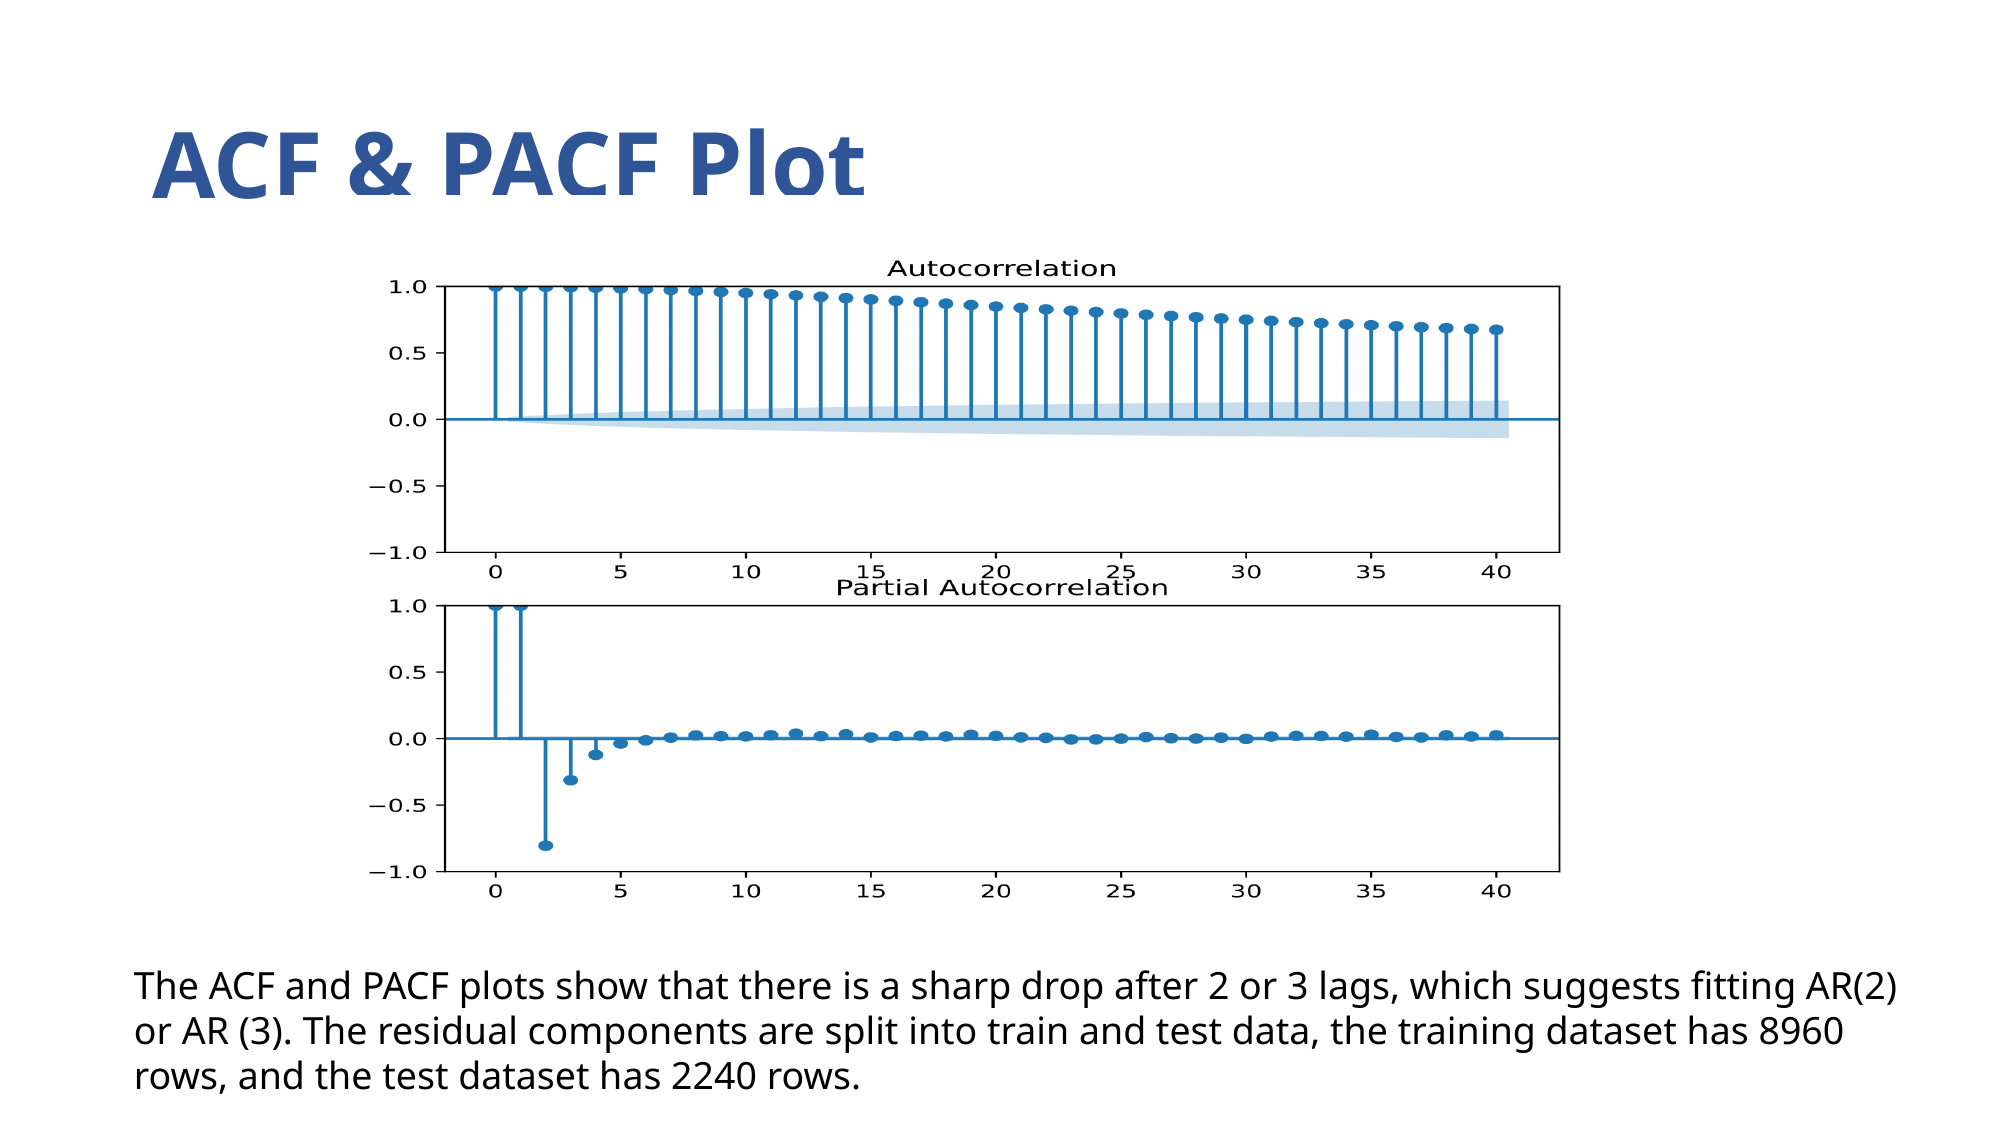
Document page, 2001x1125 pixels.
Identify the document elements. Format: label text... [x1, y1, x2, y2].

title ACF & PACF Plot [137, 59, 1863, 278]
text_box The ACF and PACF plots show that there is a sharp drop after 2 or 3 lags, which suggests fitting AR(2) or AR (3). The residual components are split into train and test data, the training dataset has 8960 rows, and the test dataset has 2240 rows. [119, 954, 1942, 1105]
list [265, 195, 1703, 955]
